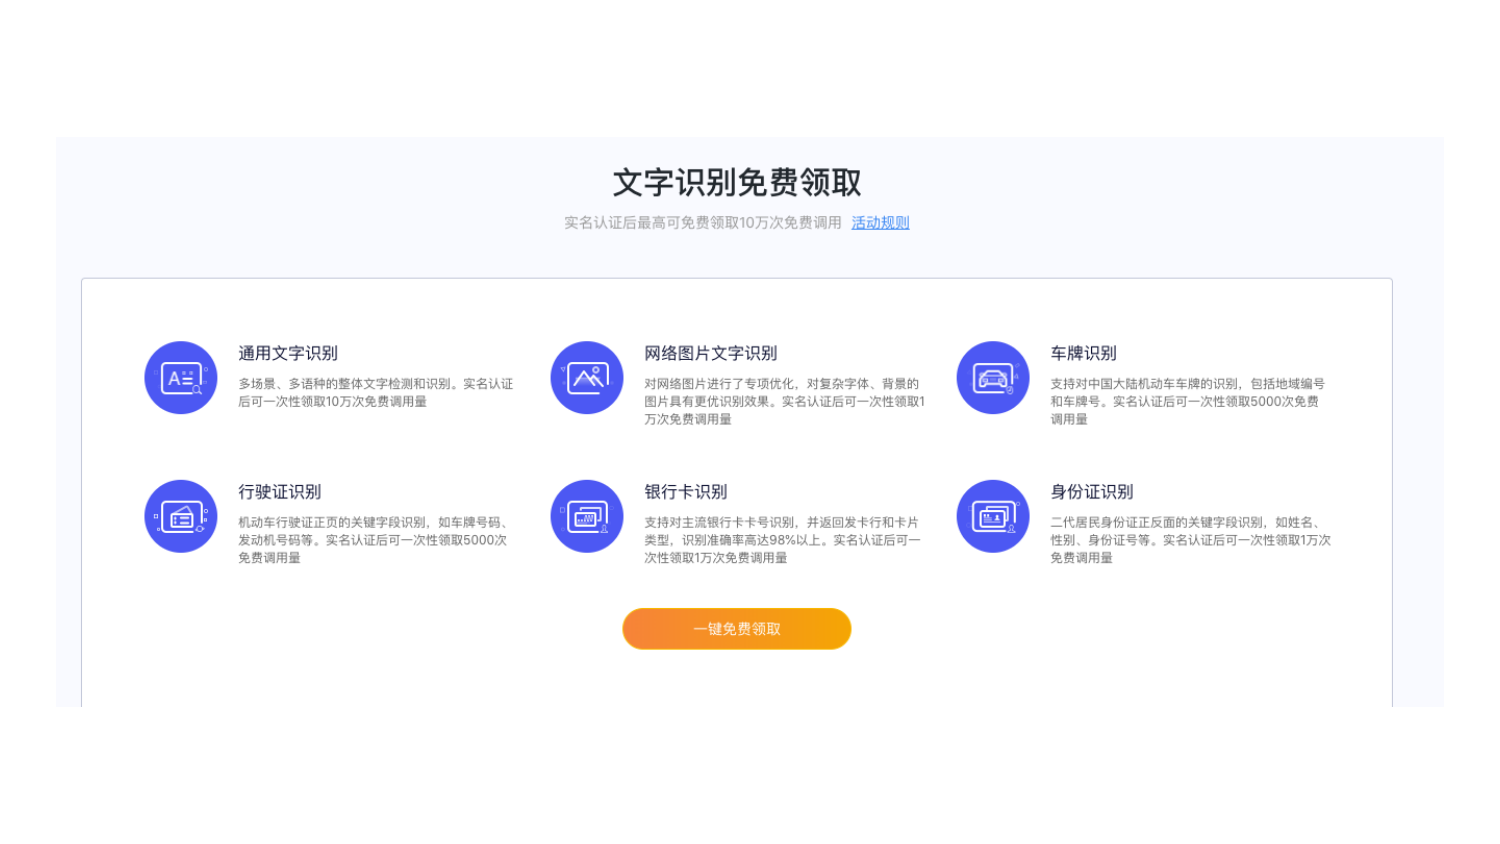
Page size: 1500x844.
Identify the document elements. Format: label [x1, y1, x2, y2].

picture [56, 137, 1444, 707]
